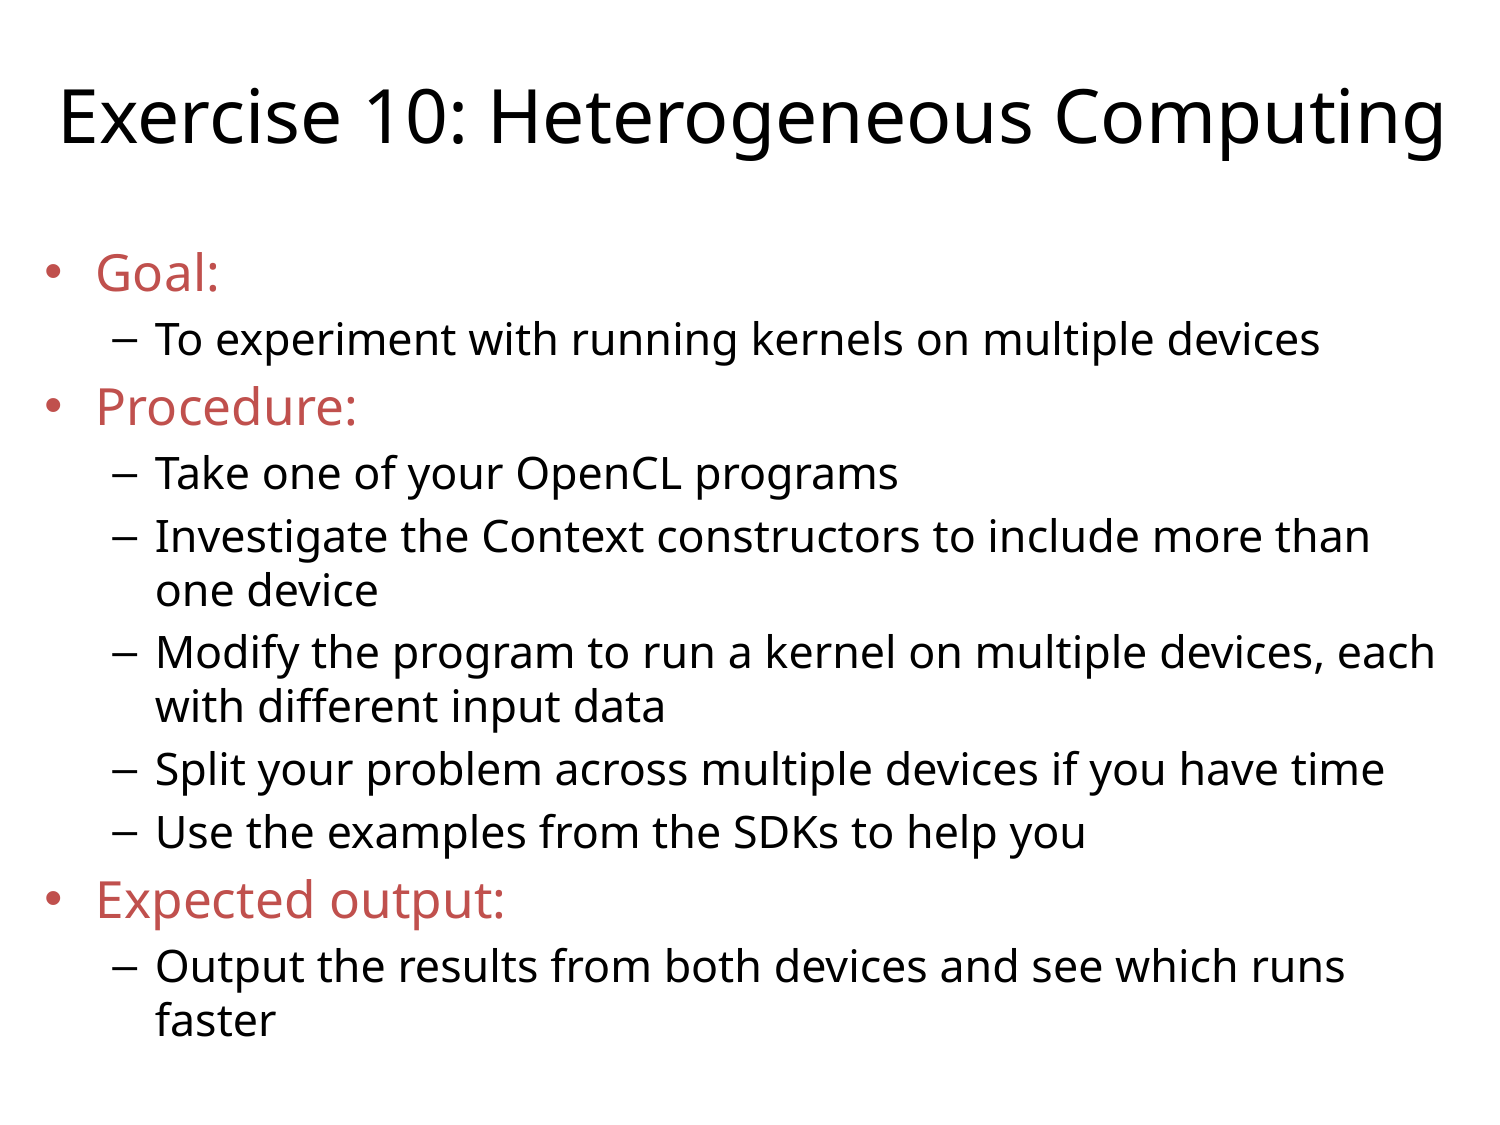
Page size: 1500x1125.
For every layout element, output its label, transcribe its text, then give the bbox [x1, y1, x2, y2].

title Exercise 10: Heterogeneous Computing [5, 19, 1500, 208]
list Goal: To experiment with running kernels on multiple devices Procedure: Take one of your OpenCL programs Investigate the Context constructors to include more than one device Modify the program to run a kernel on multiple devices, each with different input data Split your problem across multiple devices if you have time Use the examples from the SDKs to help you Expected output: Output the results from both devices and see which runs faster [29, 232, 1471, 1059]
